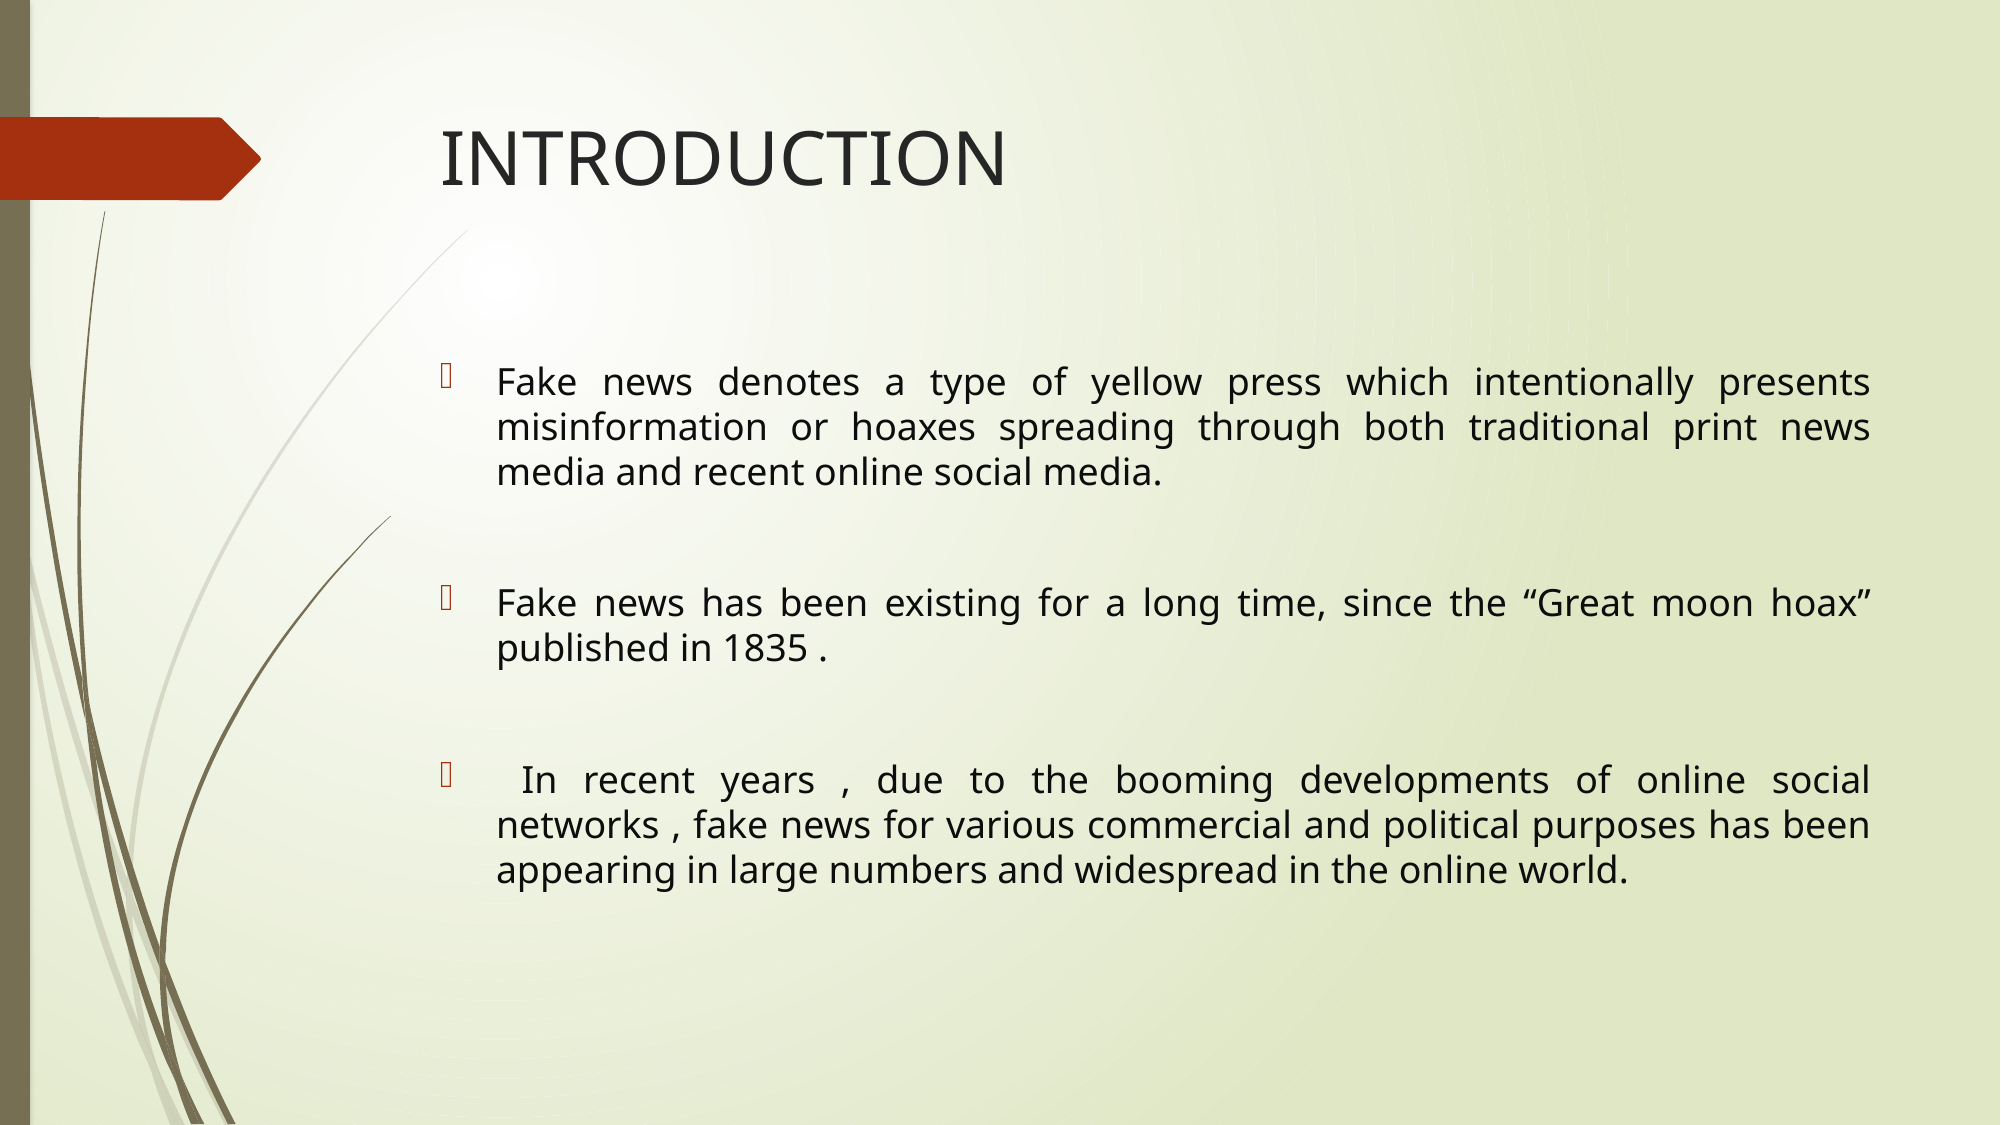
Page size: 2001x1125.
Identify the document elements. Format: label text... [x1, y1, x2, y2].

title INTRODUCTION [425, 102, 1888, 313]
list Fake news denotes a type of yellow press which intentionally presents misinformation or hoaxes spreading through both traditional print news media and recent online social media. Fake news has been existing for a long time, since the “Great moon hoax” published in 1835 . In recent years , due to the booming developments of online social networks , fake news for various commercial and political purposes has been appearing in large numbers and widespread in the online world. [424, 350, 1888, 970]
